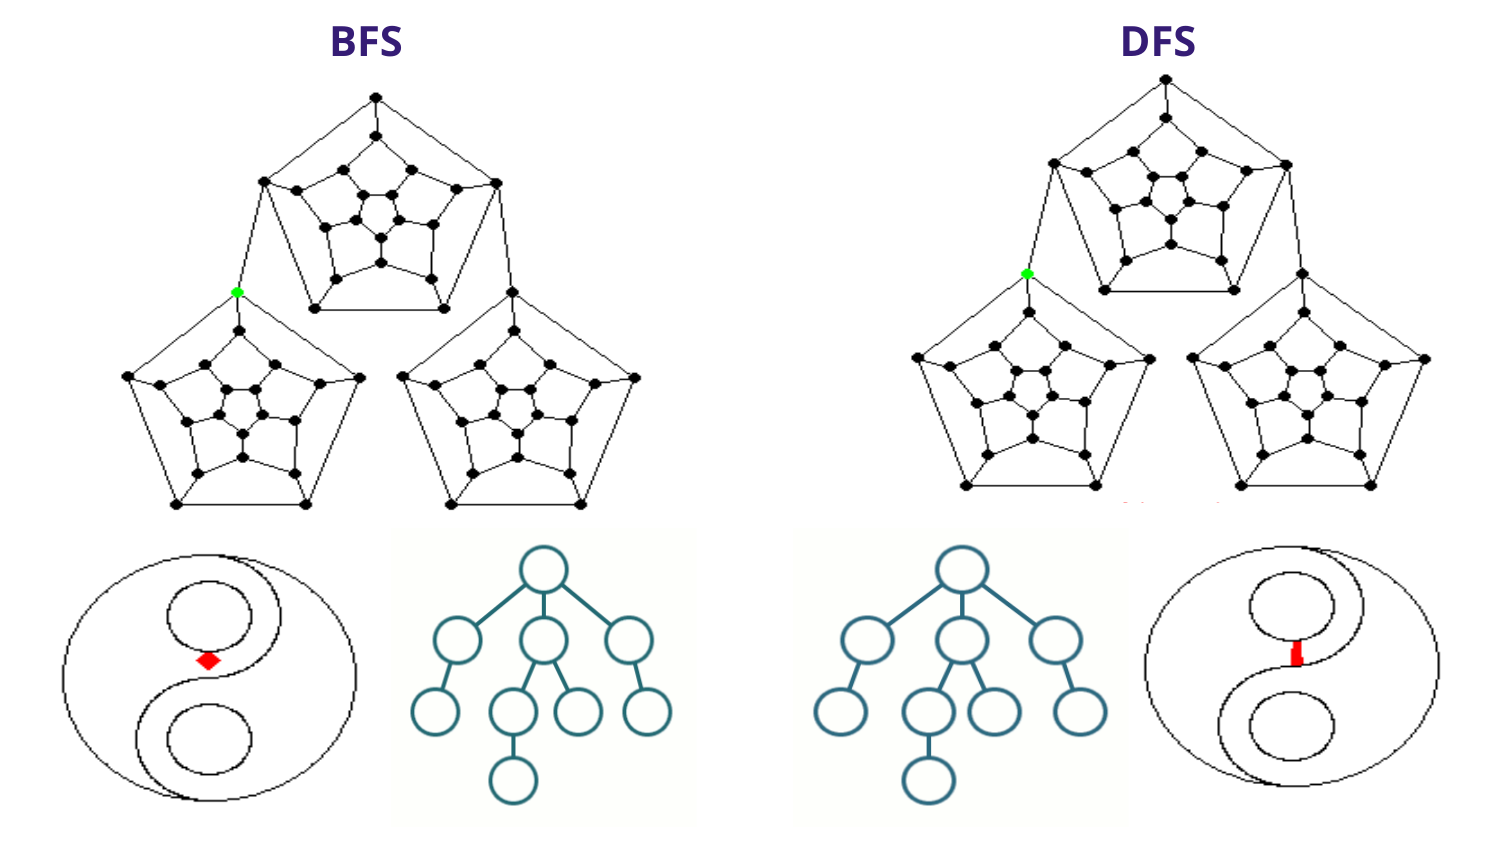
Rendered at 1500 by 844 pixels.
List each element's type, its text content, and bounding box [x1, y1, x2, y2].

text_box BFS [314, 0, 433, 73]
picture [792, 56, 1500, 838]
picture [0, 74, 697, 844]
text_box DFS [1104, 0, 1224, 54]
